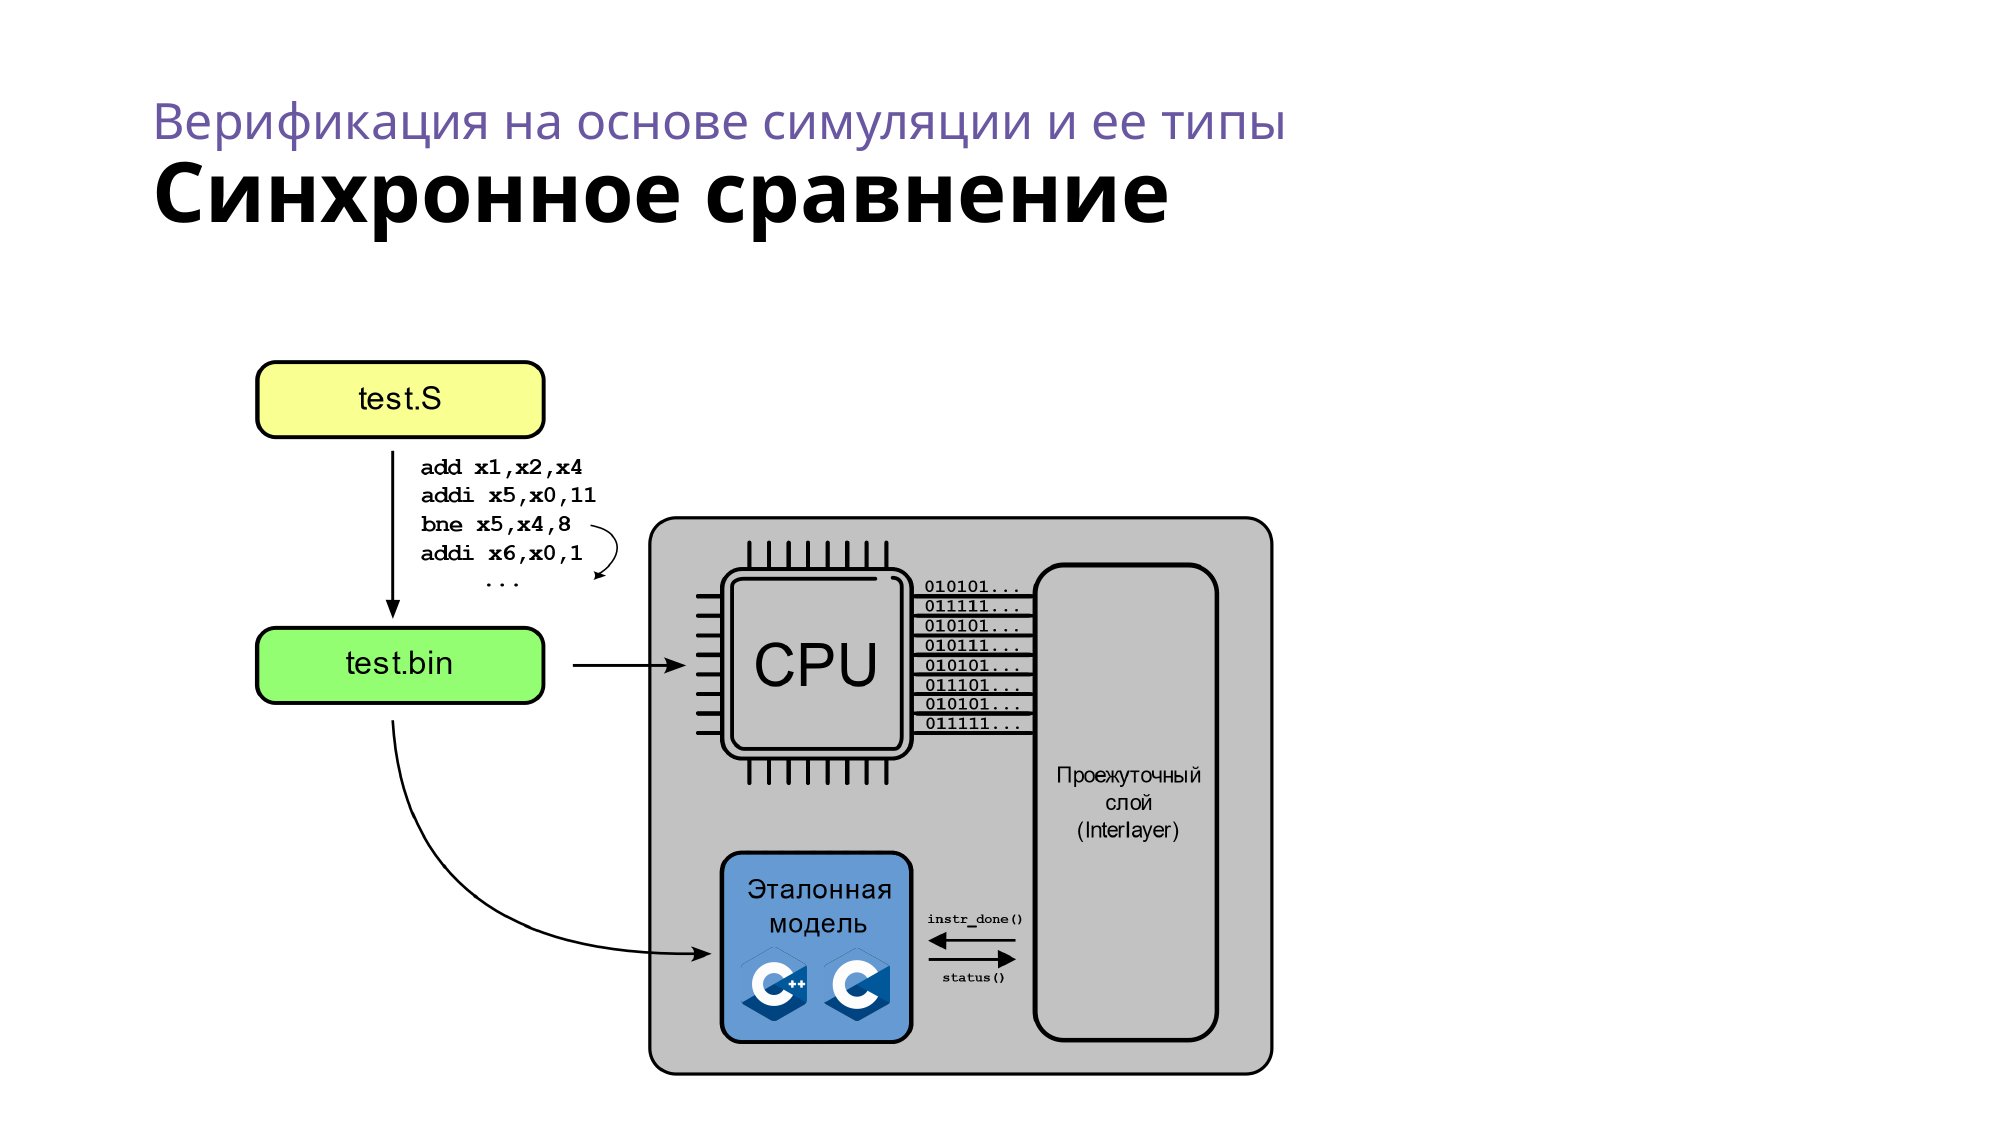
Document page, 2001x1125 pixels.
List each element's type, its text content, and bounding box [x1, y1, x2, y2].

picture [165, 204, 1407, 1107]
title Верификация на основе симуляции и ее типы Синхронное сравнение [137, 59, 1863, 278]
